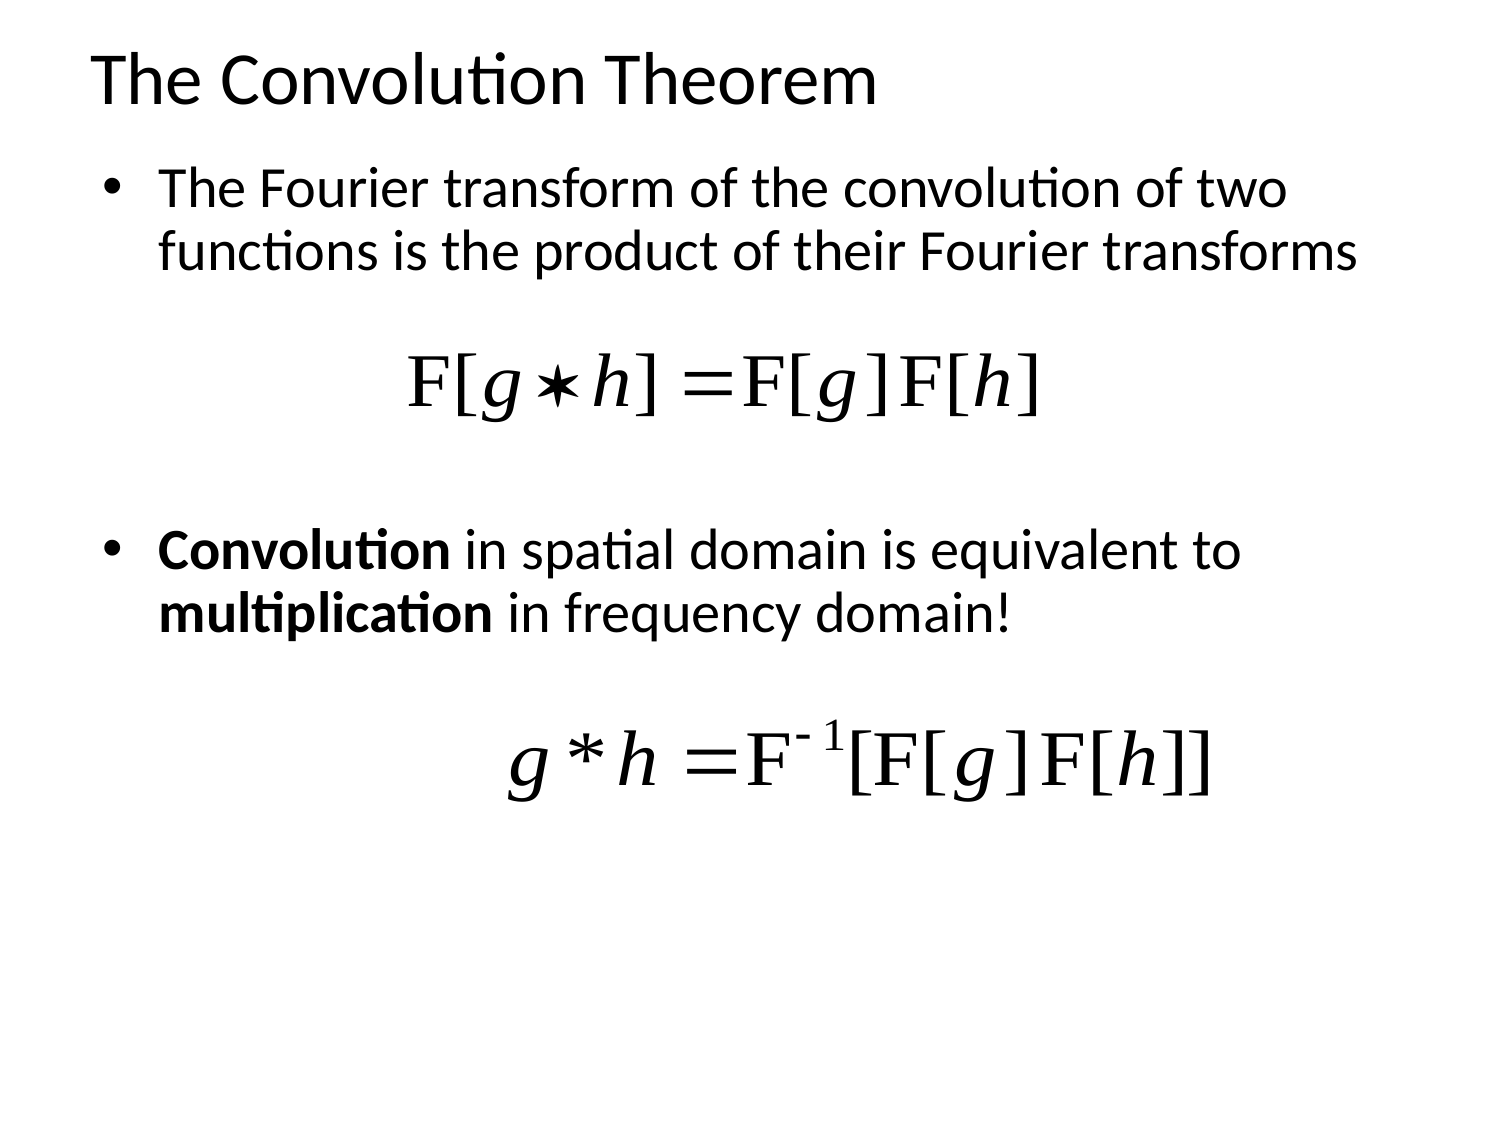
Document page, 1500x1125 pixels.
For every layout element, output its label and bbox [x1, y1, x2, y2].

text_box [491, 699, 1226, 819]
list [87, 149, 1388, 1013]
title [74, 0, 1426, 151]
text_box [392, 336, 1051, 438]
